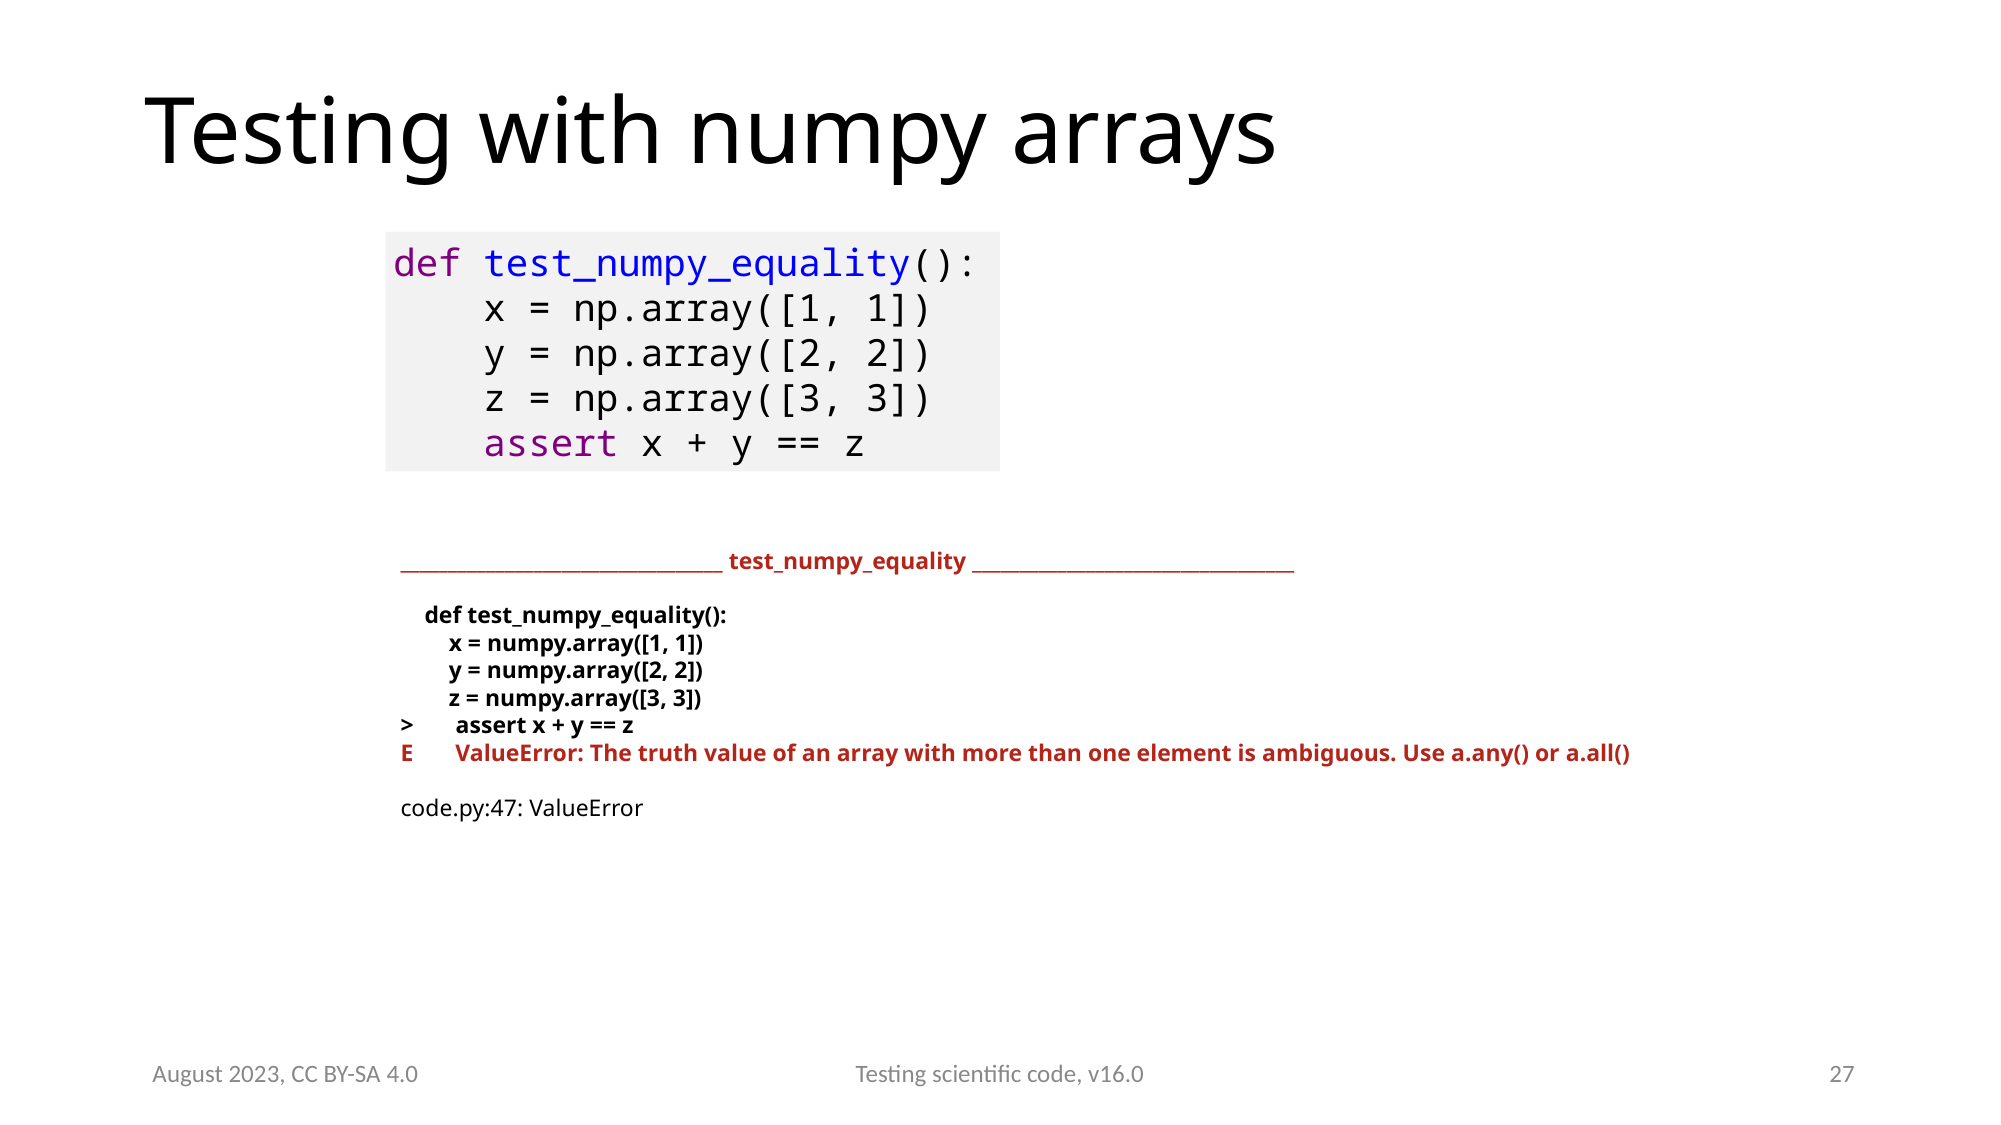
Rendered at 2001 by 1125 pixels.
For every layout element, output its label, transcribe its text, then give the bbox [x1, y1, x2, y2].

text_box August 2023, CC BY-SA 4.0 [144, 1050, 580, 1095]
slide_number 27 [1819, 1051, 1863, 1094]
title Testing with numpy arrays [136, 59, 1863, 209]
text_box def test_numpy_equality(): x = np.array([1, 1]) y = np.array([2, 2]) z = np.array([3, 3]) assert x + y == z [385, 231, 1000, 472]
text_box Testing scientific code, v16.0 [669, 1050, 1330, 1095]
text_box __________________________________ test_numpy_equality __________________________________ def test_numpy_equality(): x = numpy.array([1, 1]) y = numpy.array([2, 2]) z = numpy.array([3, 3]) > assert x + y == z E ValueError: The truth value of an array with more than one element is ambiguous. Use a.any() or a.all() code.py:47: ValueError [393, 538, 1643, 829]
